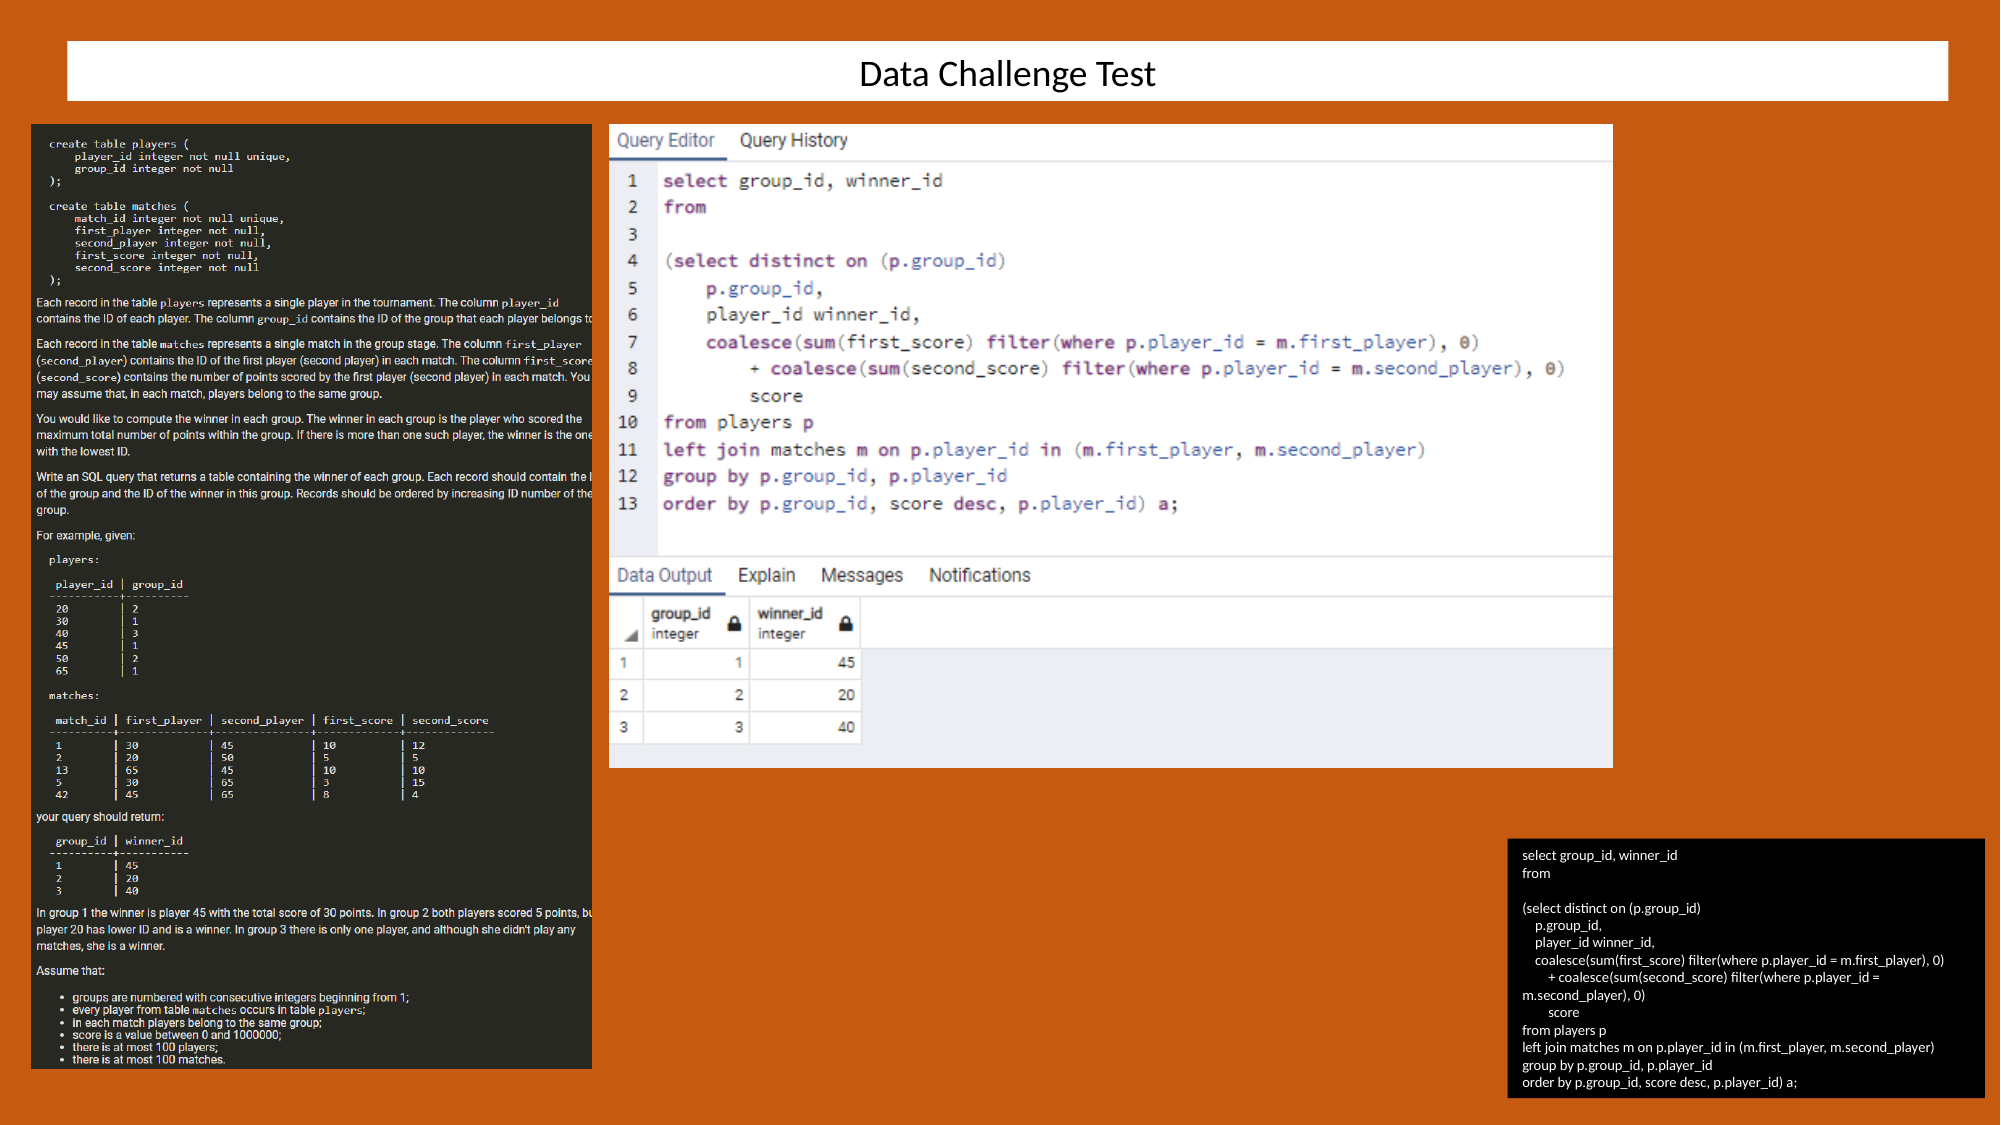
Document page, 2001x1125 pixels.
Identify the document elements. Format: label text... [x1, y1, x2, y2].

picture [609, 124, 1613, 768]
text_box select group_id, winner_id from (select distinct on (p.group_id) p.group_id, player_id winner_id, coalesce(sum(first_score) filter(where p.player_id = m.first_player), 0) + coalesce(sum(second_score) filter(where p.player_id = m.second_player), 0) score from players p left join matches m on p.player_id in (m.first_player, m.second_player) group by p.group_id, p.player_id order by p.group_id, score desc, p.player_id) a; [1507, 838, 1985, 1099]
picture [31, 124, 592, 1069]
text_box Data Challenge Test [67, 41, 1949, 101]
